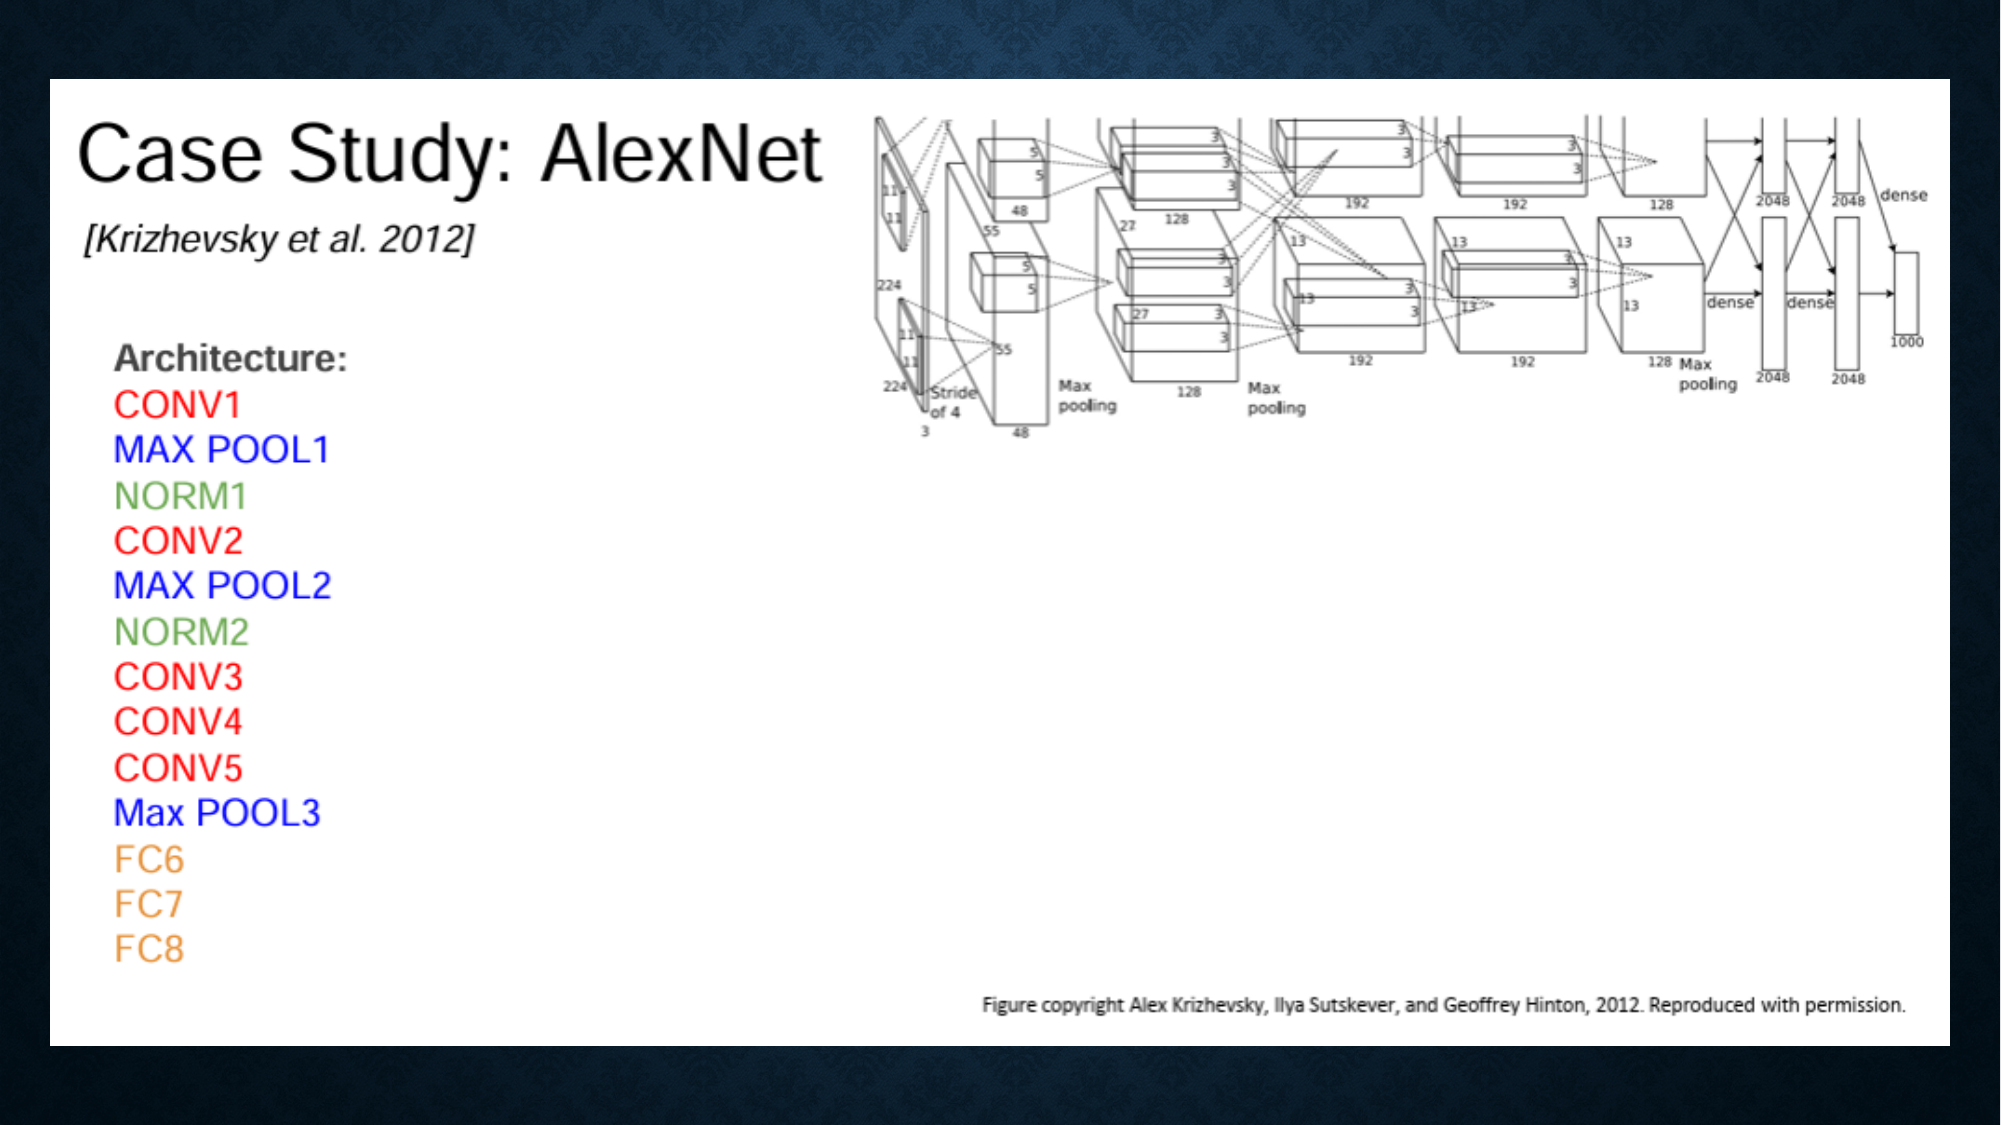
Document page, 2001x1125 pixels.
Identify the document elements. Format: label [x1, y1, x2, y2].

picture [49, 79, 1951, 1046]
